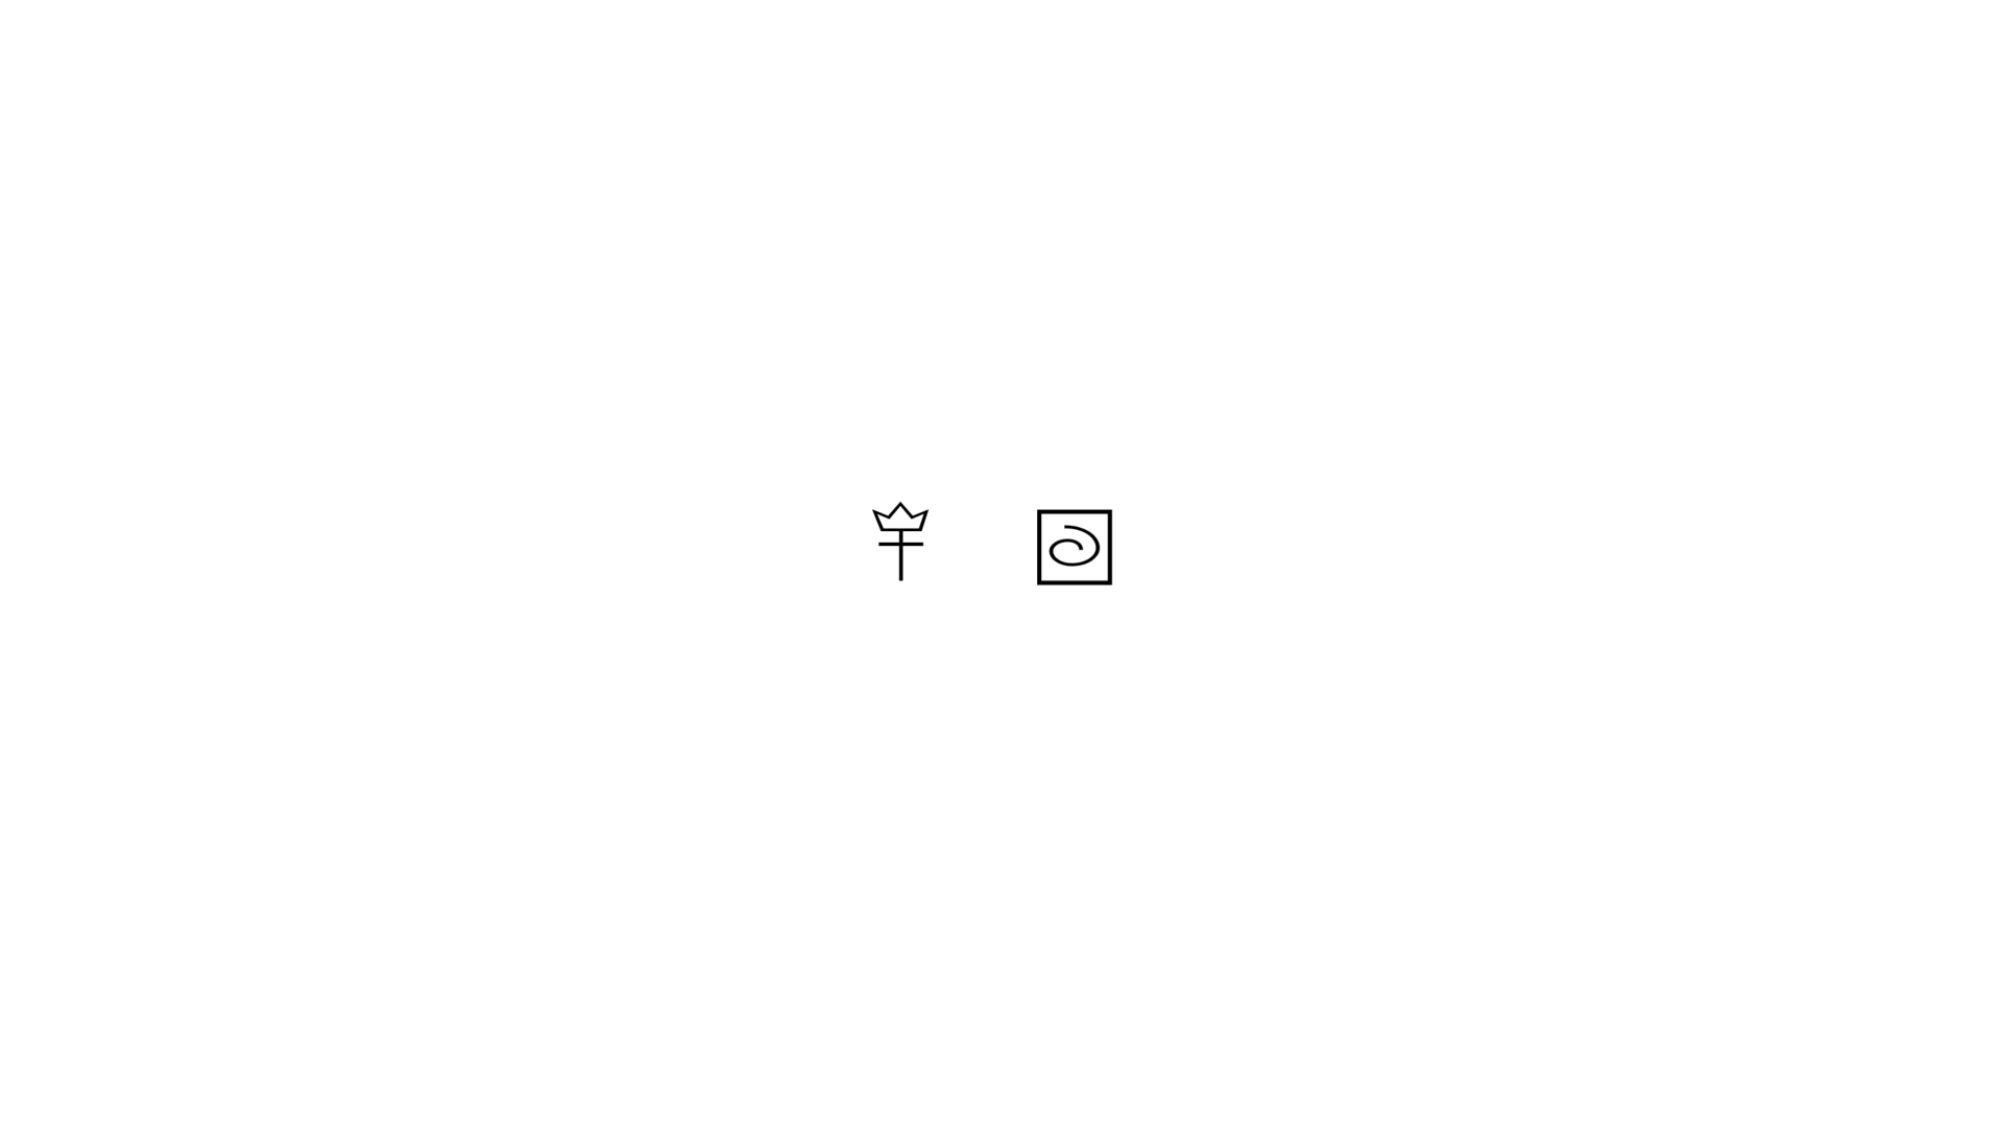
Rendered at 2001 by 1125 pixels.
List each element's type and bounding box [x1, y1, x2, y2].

picture [844, 485, 1156, 640]
